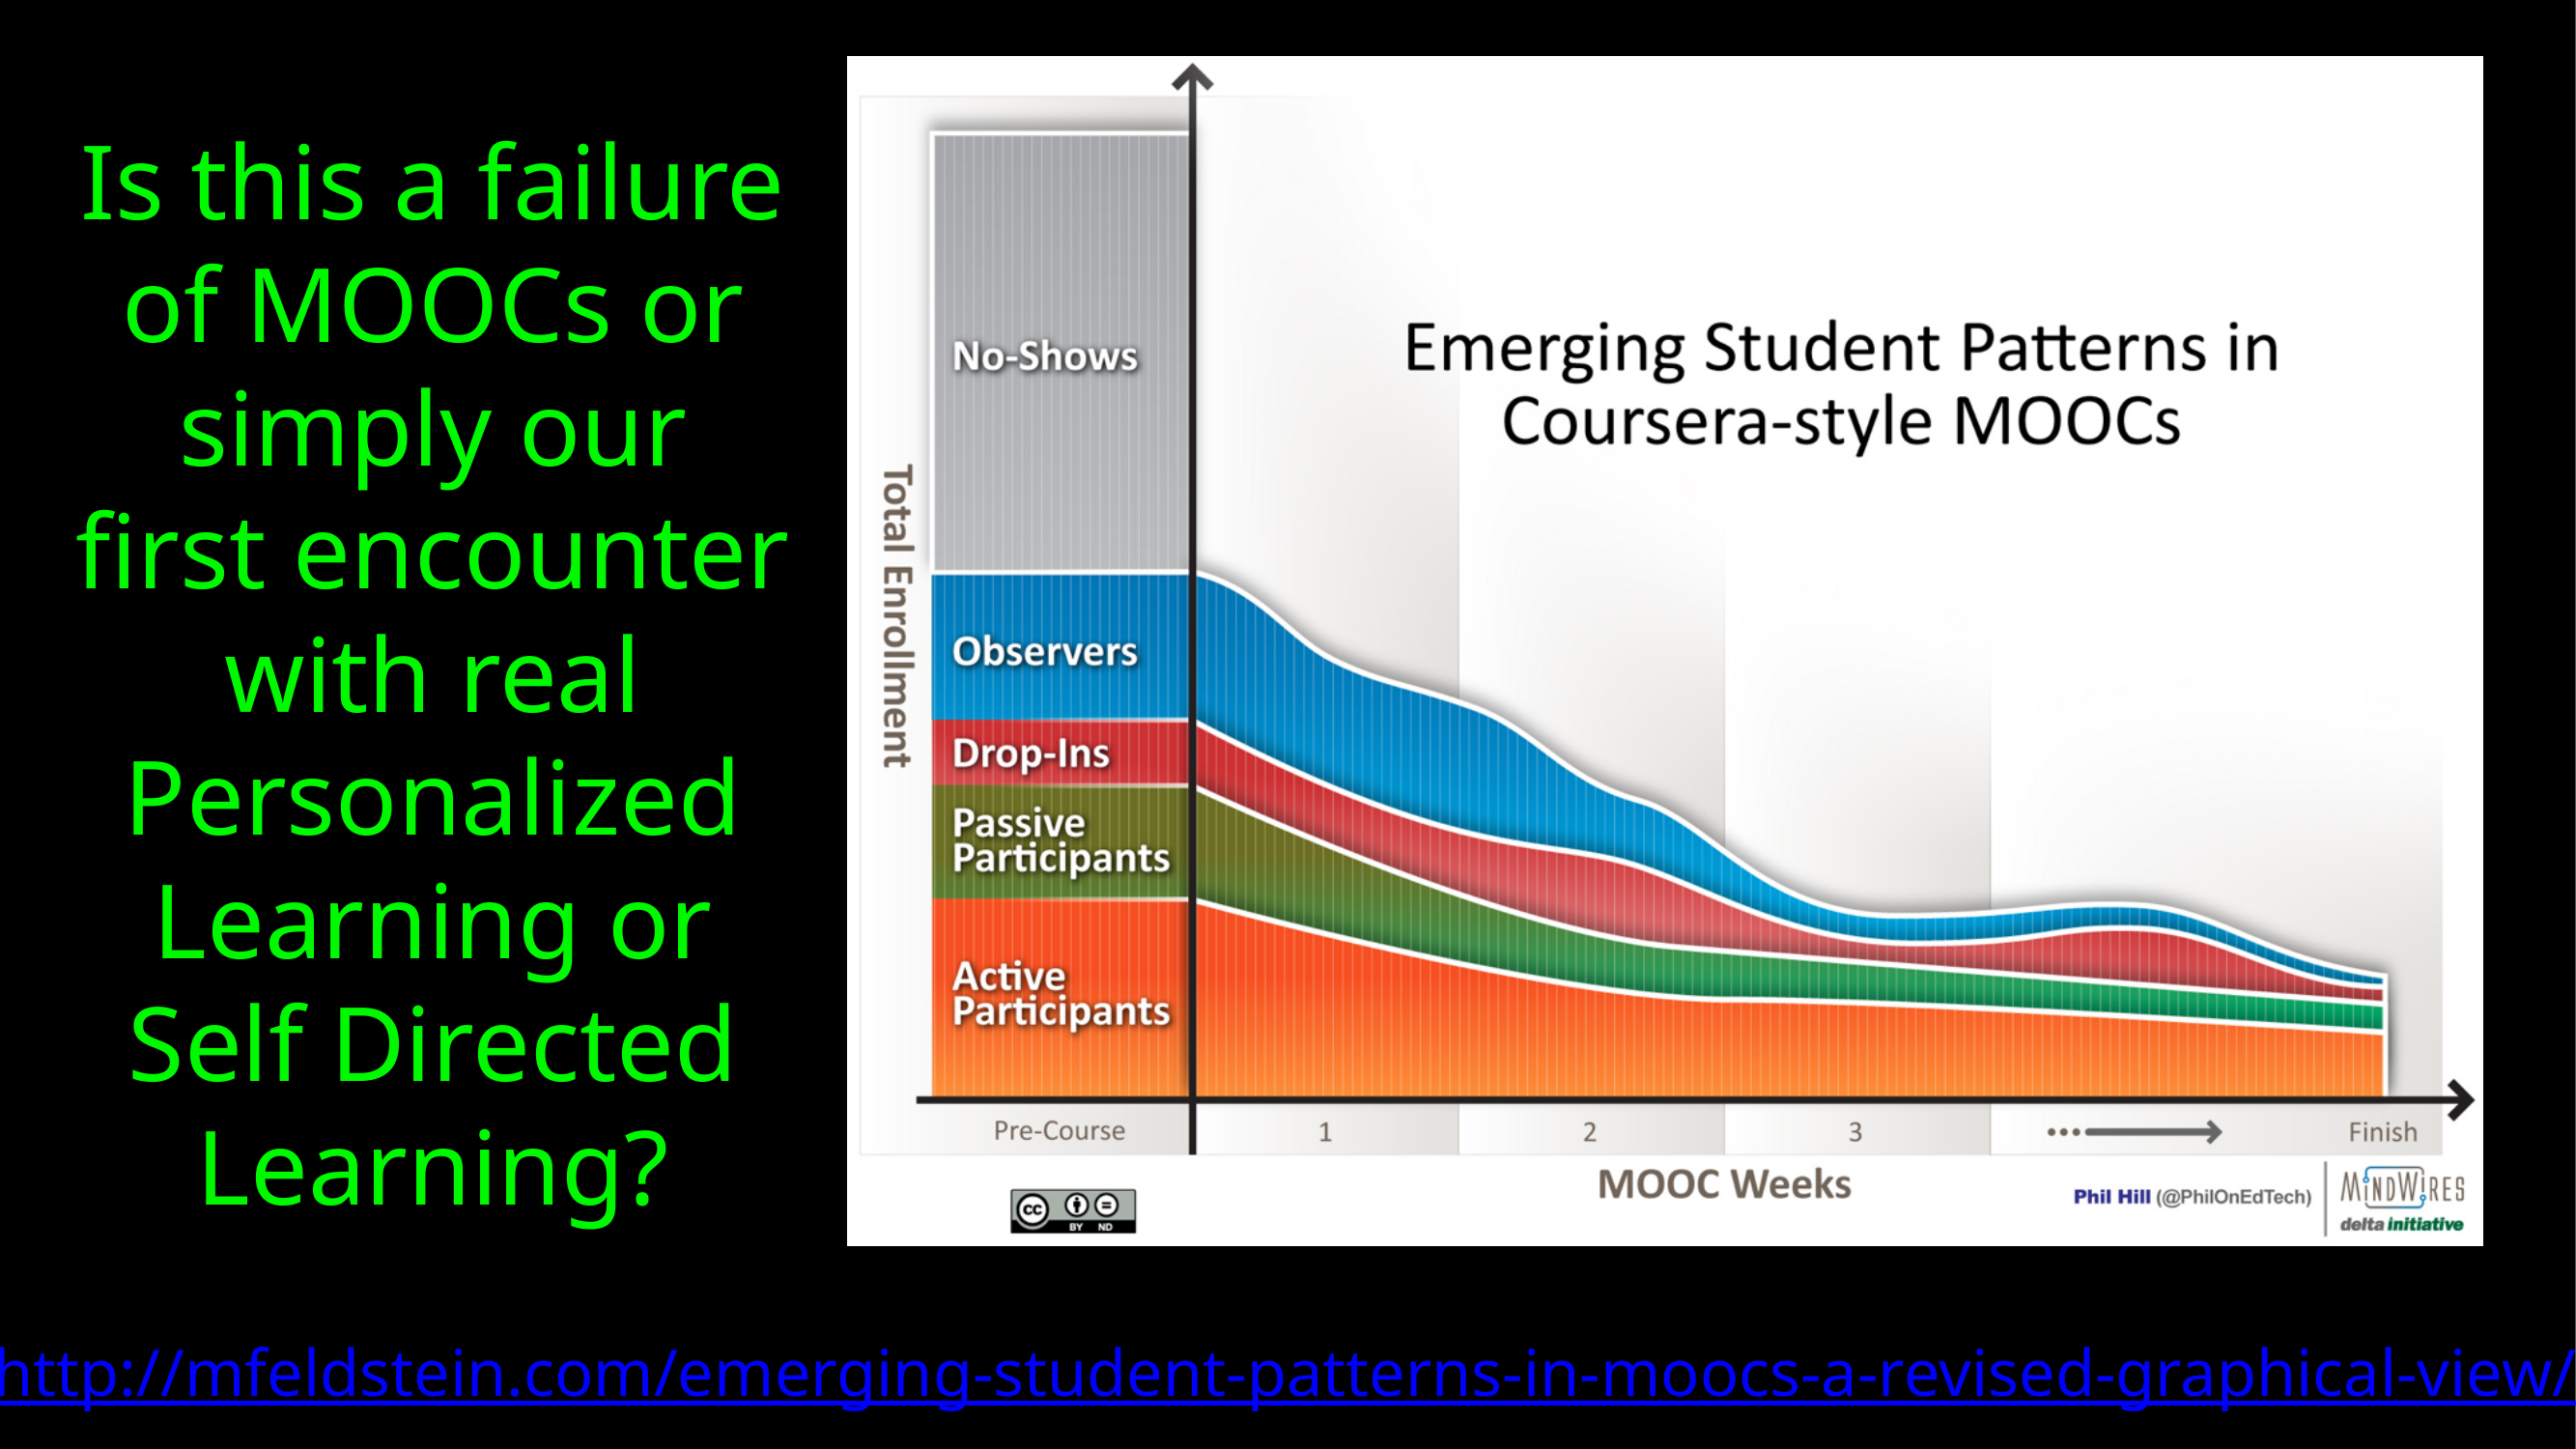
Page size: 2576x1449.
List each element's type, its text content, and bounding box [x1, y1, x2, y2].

picture [846, 56, 2484, 1246]
text_box http://mfeldstein.com/emerging-student-patterns-in-moocs-a-revised-graphical-view/ [0, 1323, 2576, 1428]
text_box Is this a failure of MOOCs or simply our first encounter with real Personalized Learning or Self Directed Learning? [64, 108, 803, 1234]
